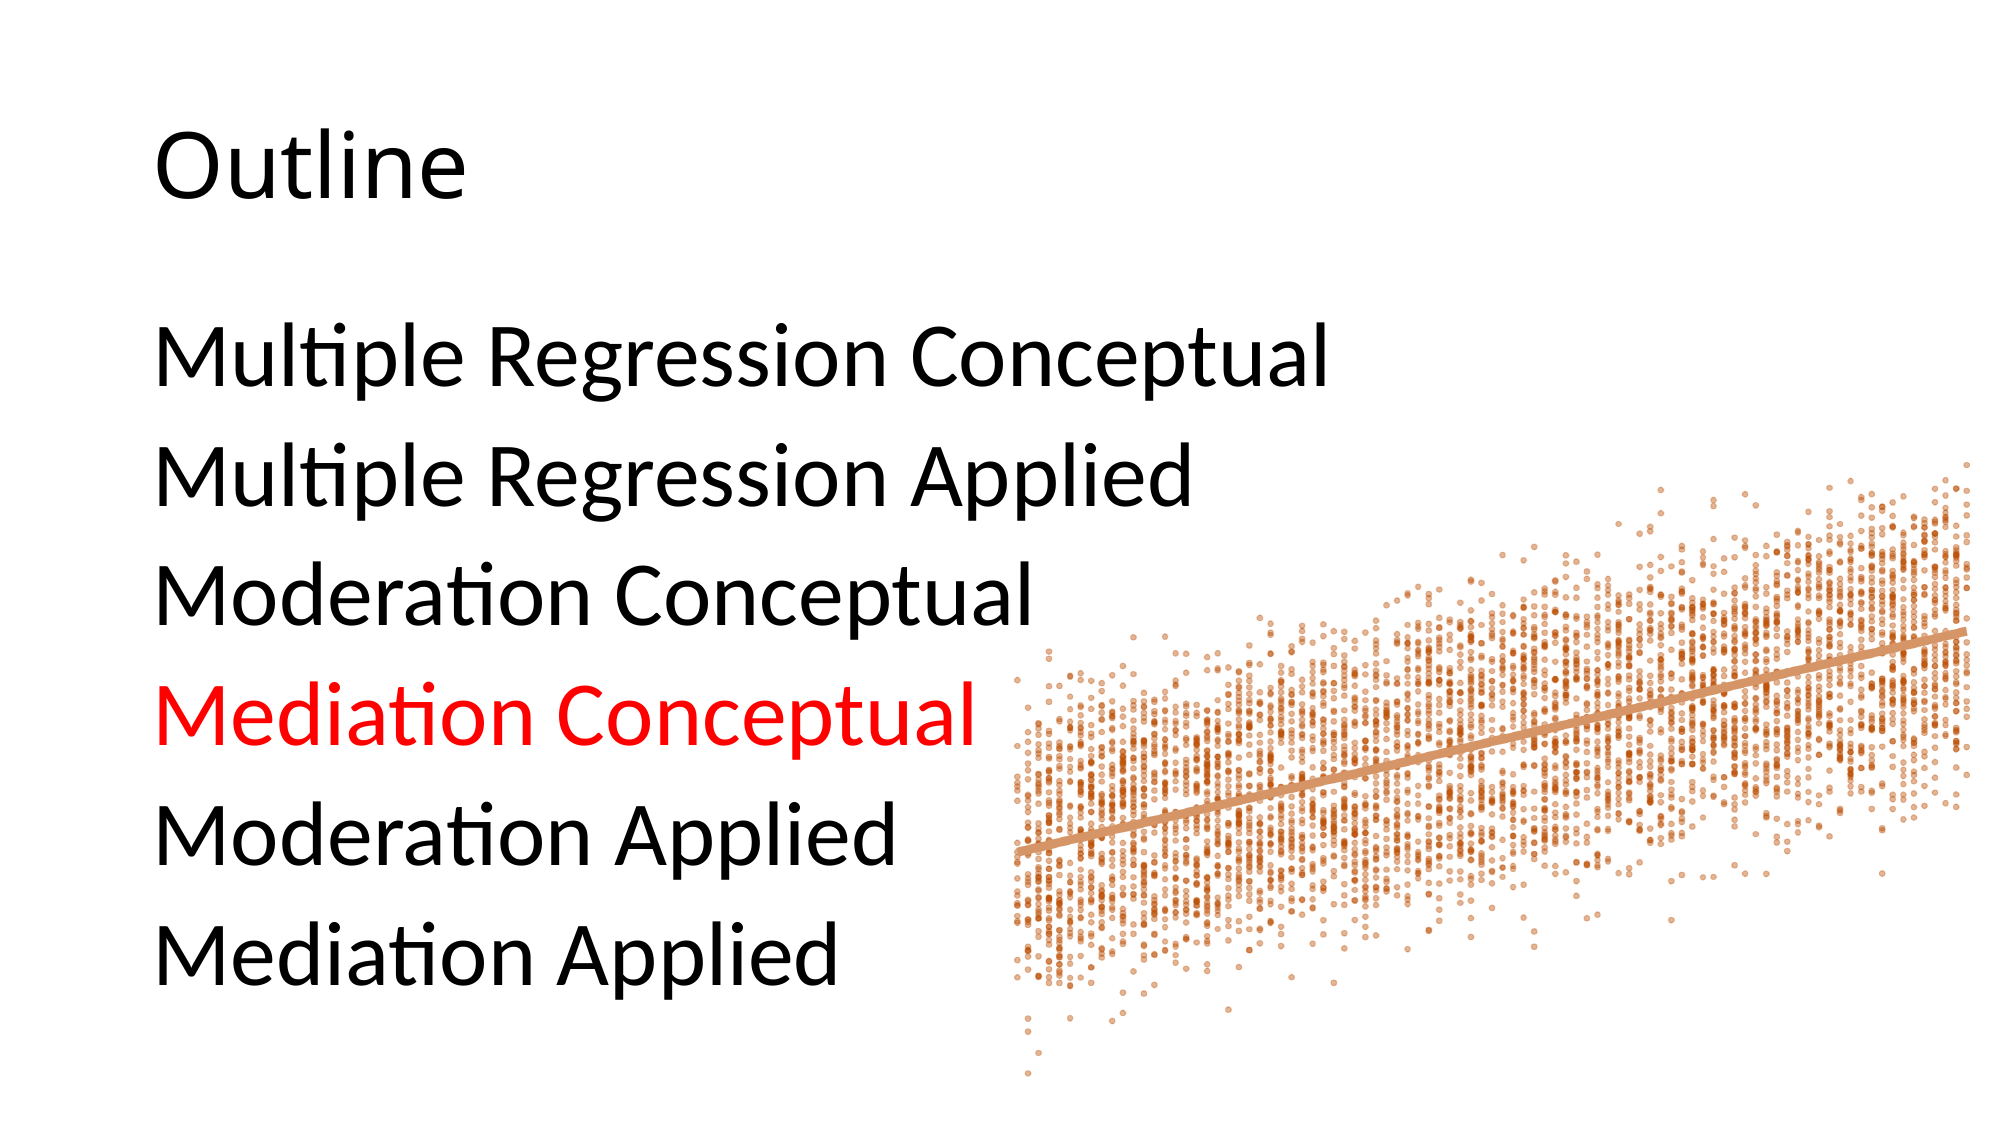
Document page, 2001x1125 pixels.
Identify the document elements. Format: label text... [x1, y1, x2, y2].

list Multiple Regression Conceptual Multiple Regression Applied Moderation Conceptual Mediation Conceptual Moderation Applied Mediation Applied [137, 299, 1863, 1014]
title Outline [137, 59, 1863, 278]
picture [999, 429, 2000, 1093]
